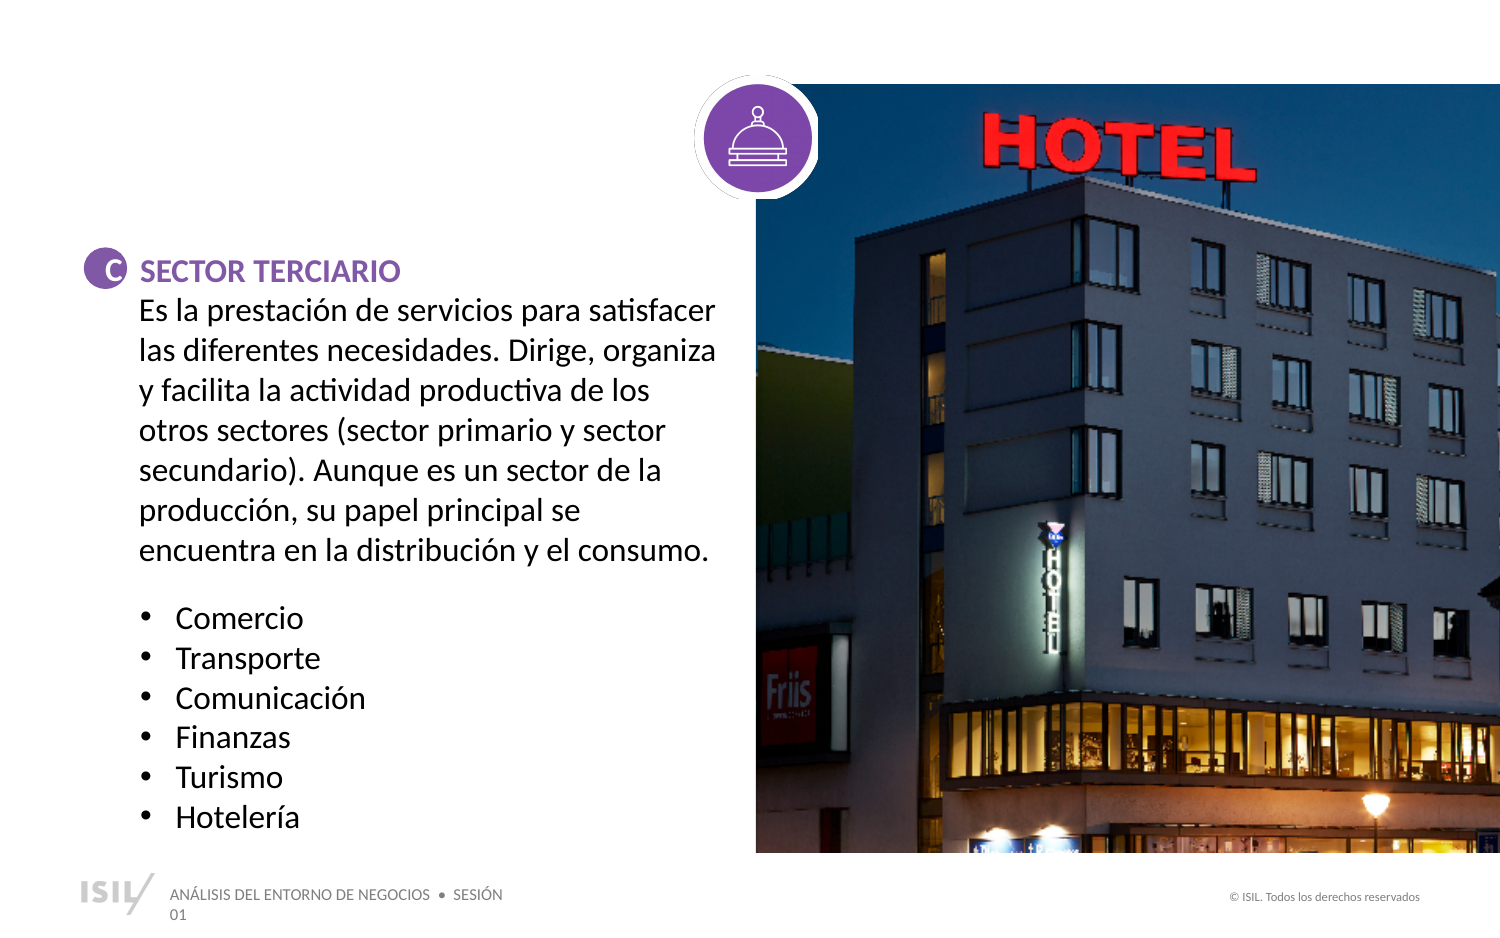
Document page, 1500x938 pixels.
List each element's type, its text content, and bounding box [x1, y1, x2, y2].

picture [694, 75, 1500, 853]
text_box C [83, 247, 128, 290]
text_box SECTOR TERCIARIO Es la prestación de servicios para satisfacer las diferentes necesidades. Dirige, organiza y facilita la actividad productiva de los otros sectores (sector primario y sector secundario). Aunque es un sector de la producción, su papel principal se encuentra en la distribución y el consumo. Comercio Transporte Comunicación Finanzas Turismo Hotelería [138, 248, 720, 836]
